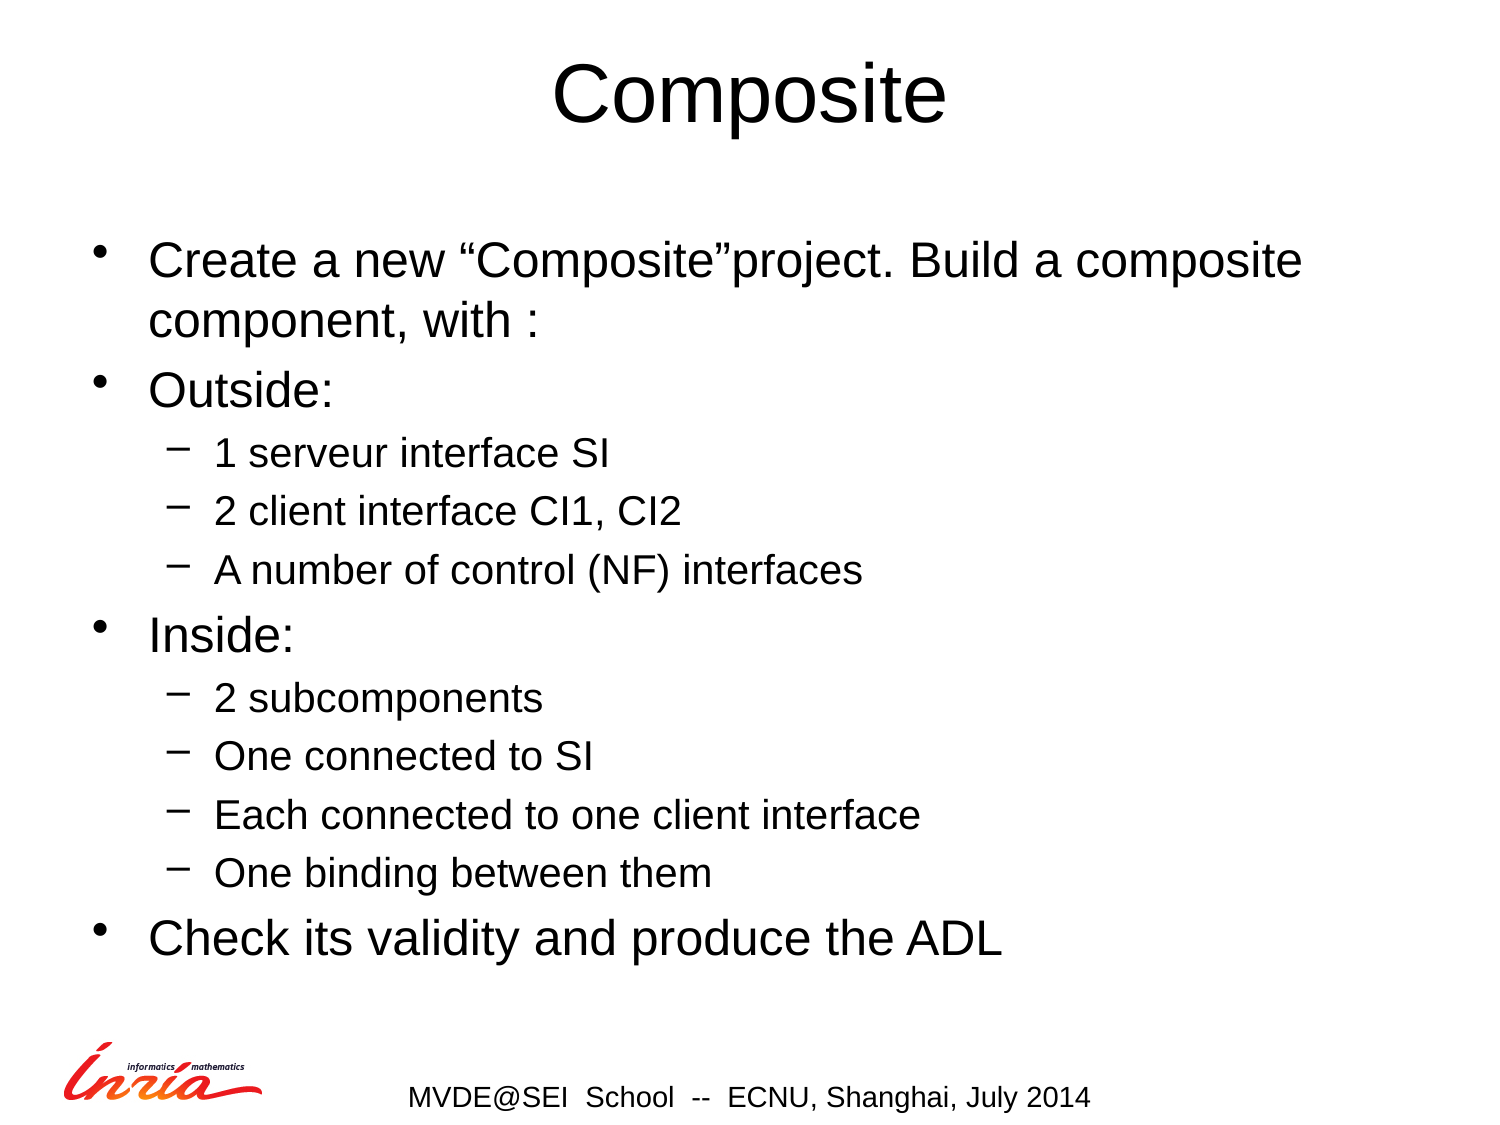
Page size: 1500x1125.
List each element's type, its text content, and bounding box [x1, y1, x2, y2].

footer MVDE@SEI School -- ECNU, Shanghai, July 2014 [88, 1070, 1412, 1125]
title Composite [75, 45, 1425, 233]
picture [53, 1031, 273, 1125]
list Create a new “Composite”project. Build a composite component, with : Outside: 1 serveur interface SI 2 client interface CI1, CI2 A number of control (NF) interfaces Inside: 2 subcomponents One connected to SI Each connected to one client interface One binding between them Check its validity and produce the ADL [76, 219, 1427, 910]
